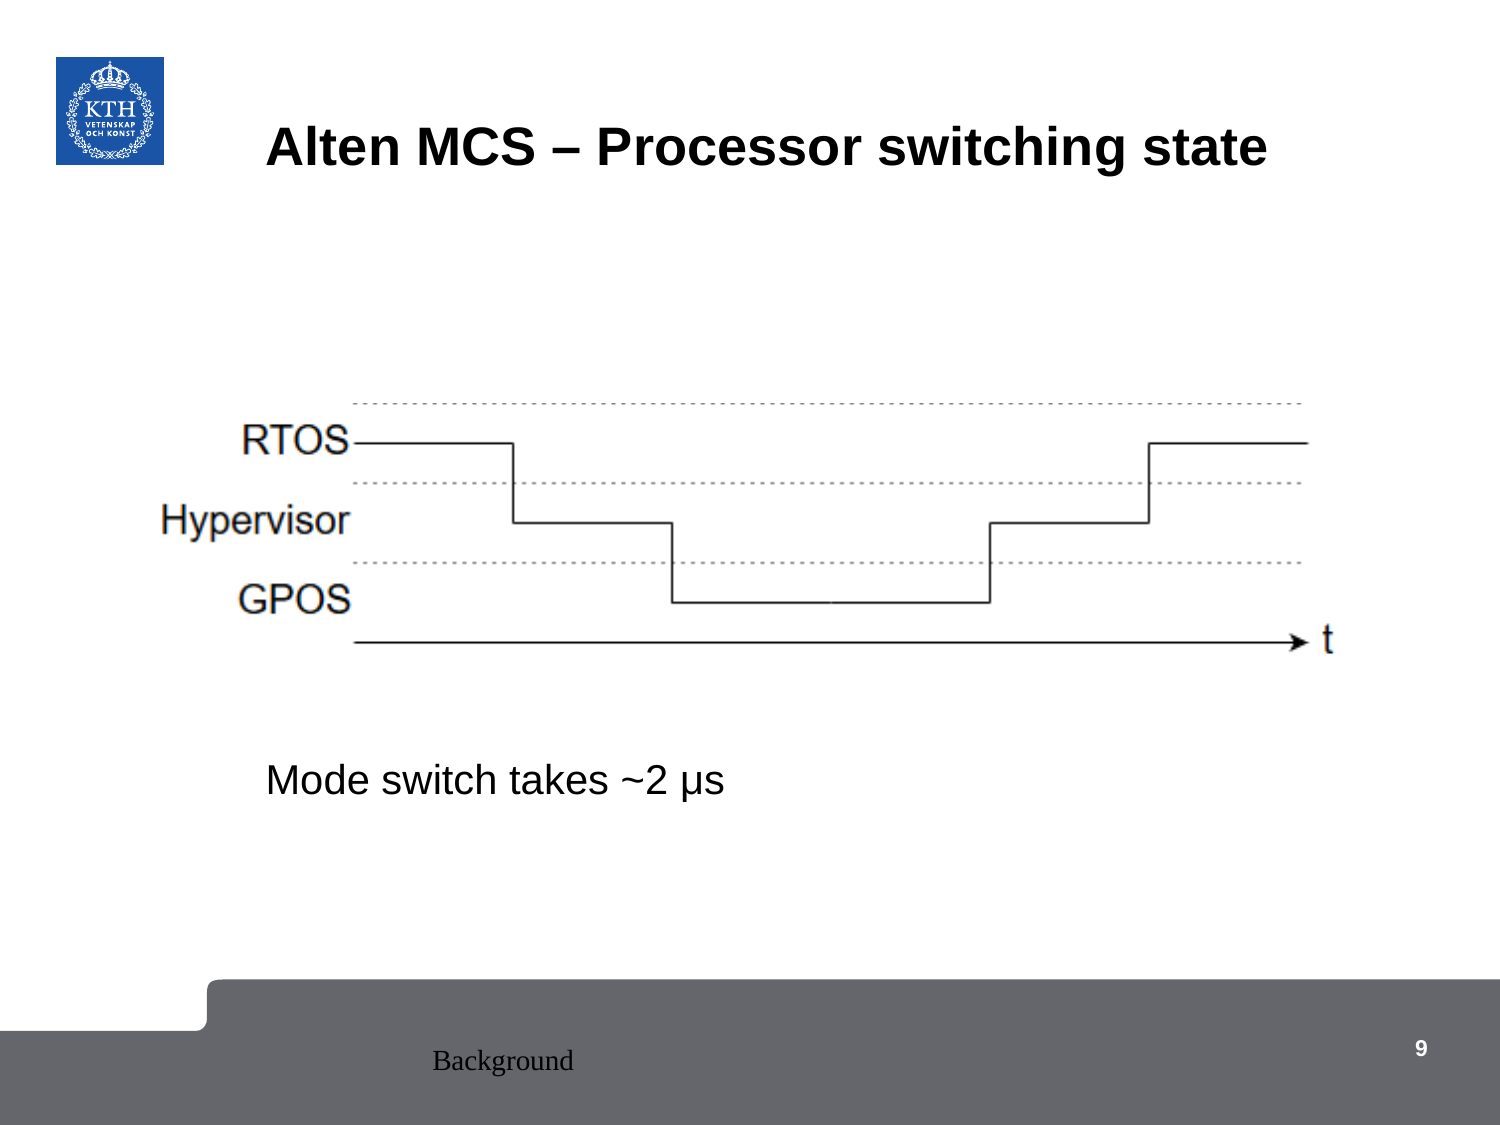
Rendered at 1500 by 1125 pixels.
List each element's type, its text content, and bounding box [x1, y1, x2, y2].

picture [156, 403, 1369, 666]
footer Background [265, 1040, 741, 1101]
slide_number 9 [1340, 1033, 1428, 1094]
list Mode switch takes ~2 μs [265, 753, 1327, 868]
title Alten MCS – Processor switching state [265, 66, 1404, 176]
